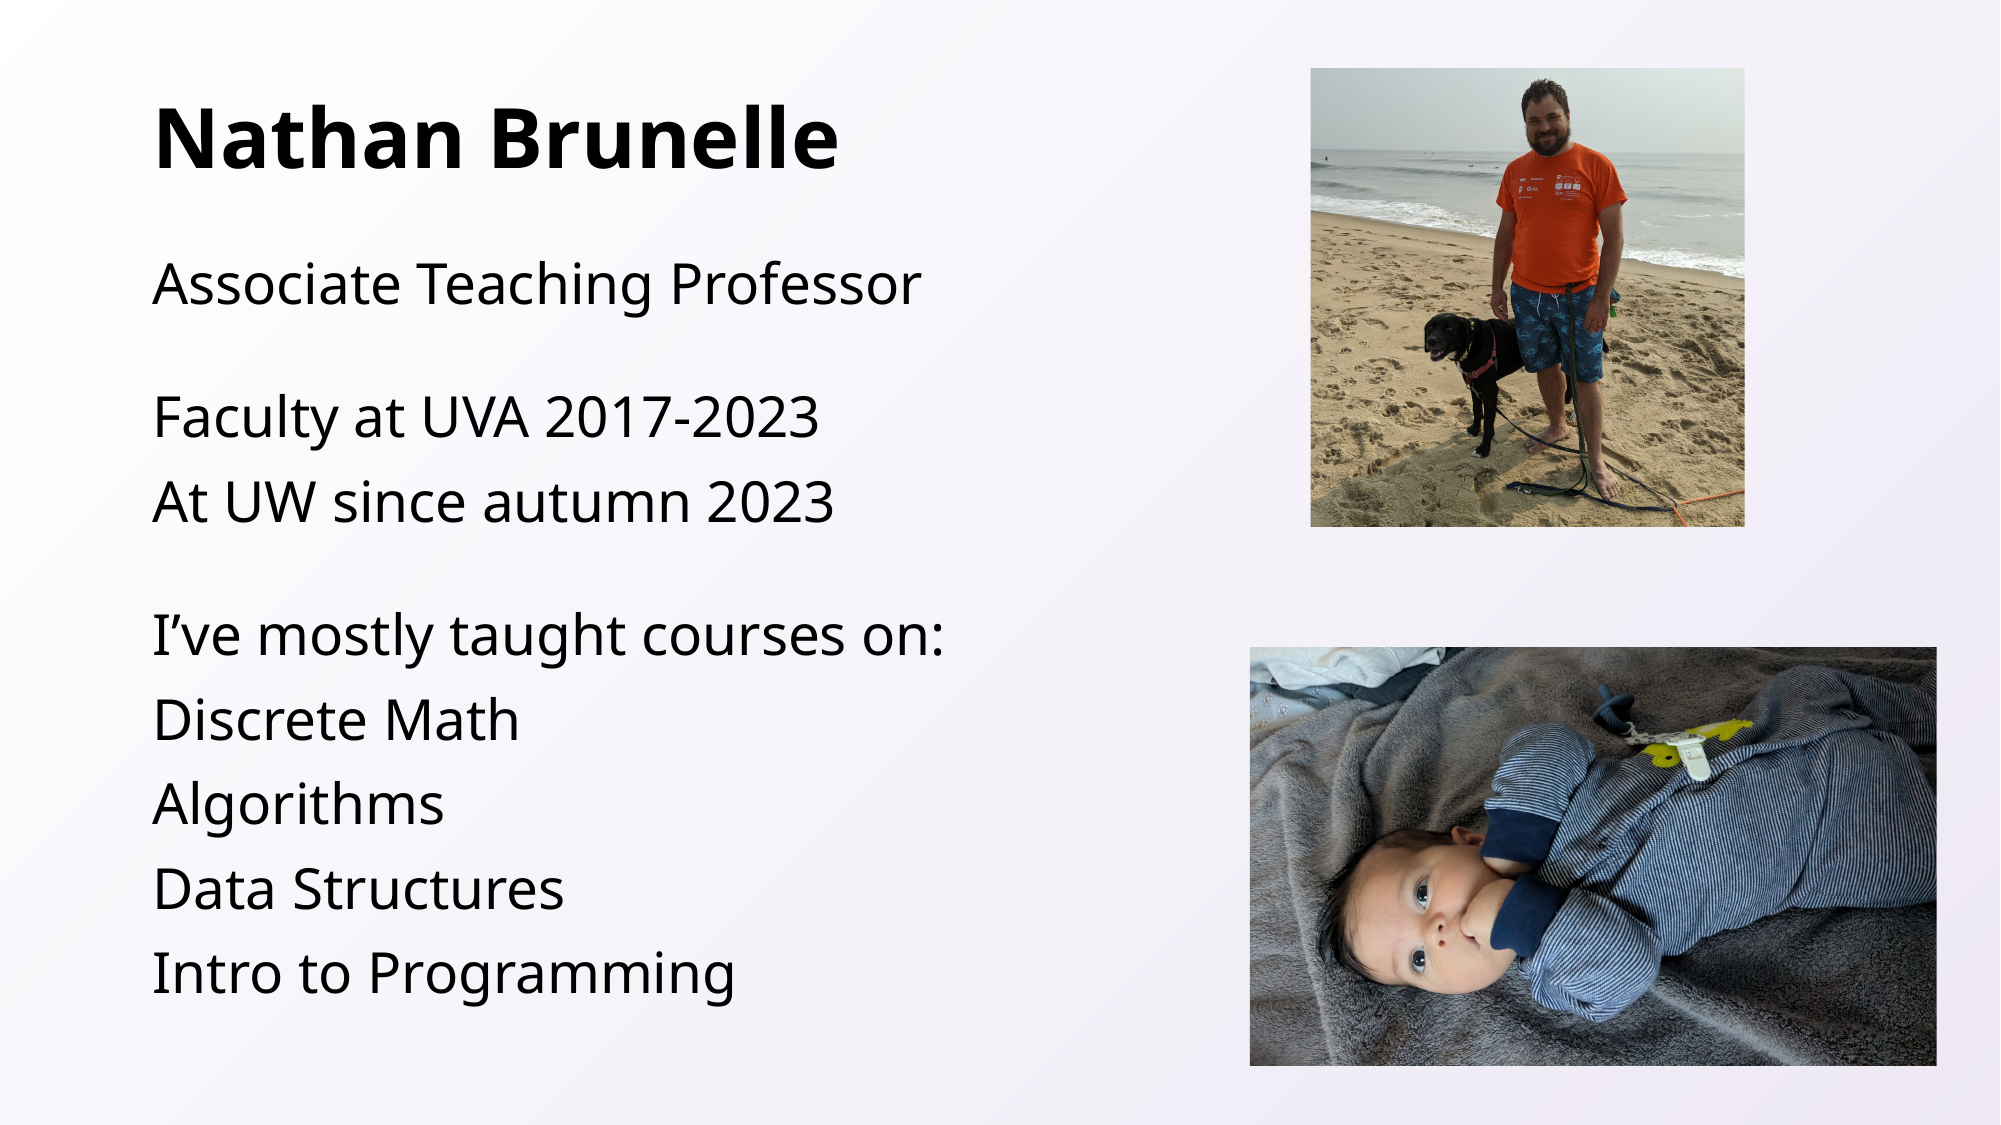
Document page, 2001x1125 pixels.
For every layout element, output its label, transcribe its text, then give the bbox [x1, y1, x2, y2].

title Nathan Brunelle [137, 59, 1863, 224]
picture [1249, 647, 1938, 1066]
list Associate Teaching Professor Faculty at UVA 2017-2023 At UW since autumn 2023 I’ve mostly taught courses on: Discrete Math Algorithms Data Structures Intro to Programming [137, 223, 1117, 1014]
picture [1297, 68, 1757, 527]
